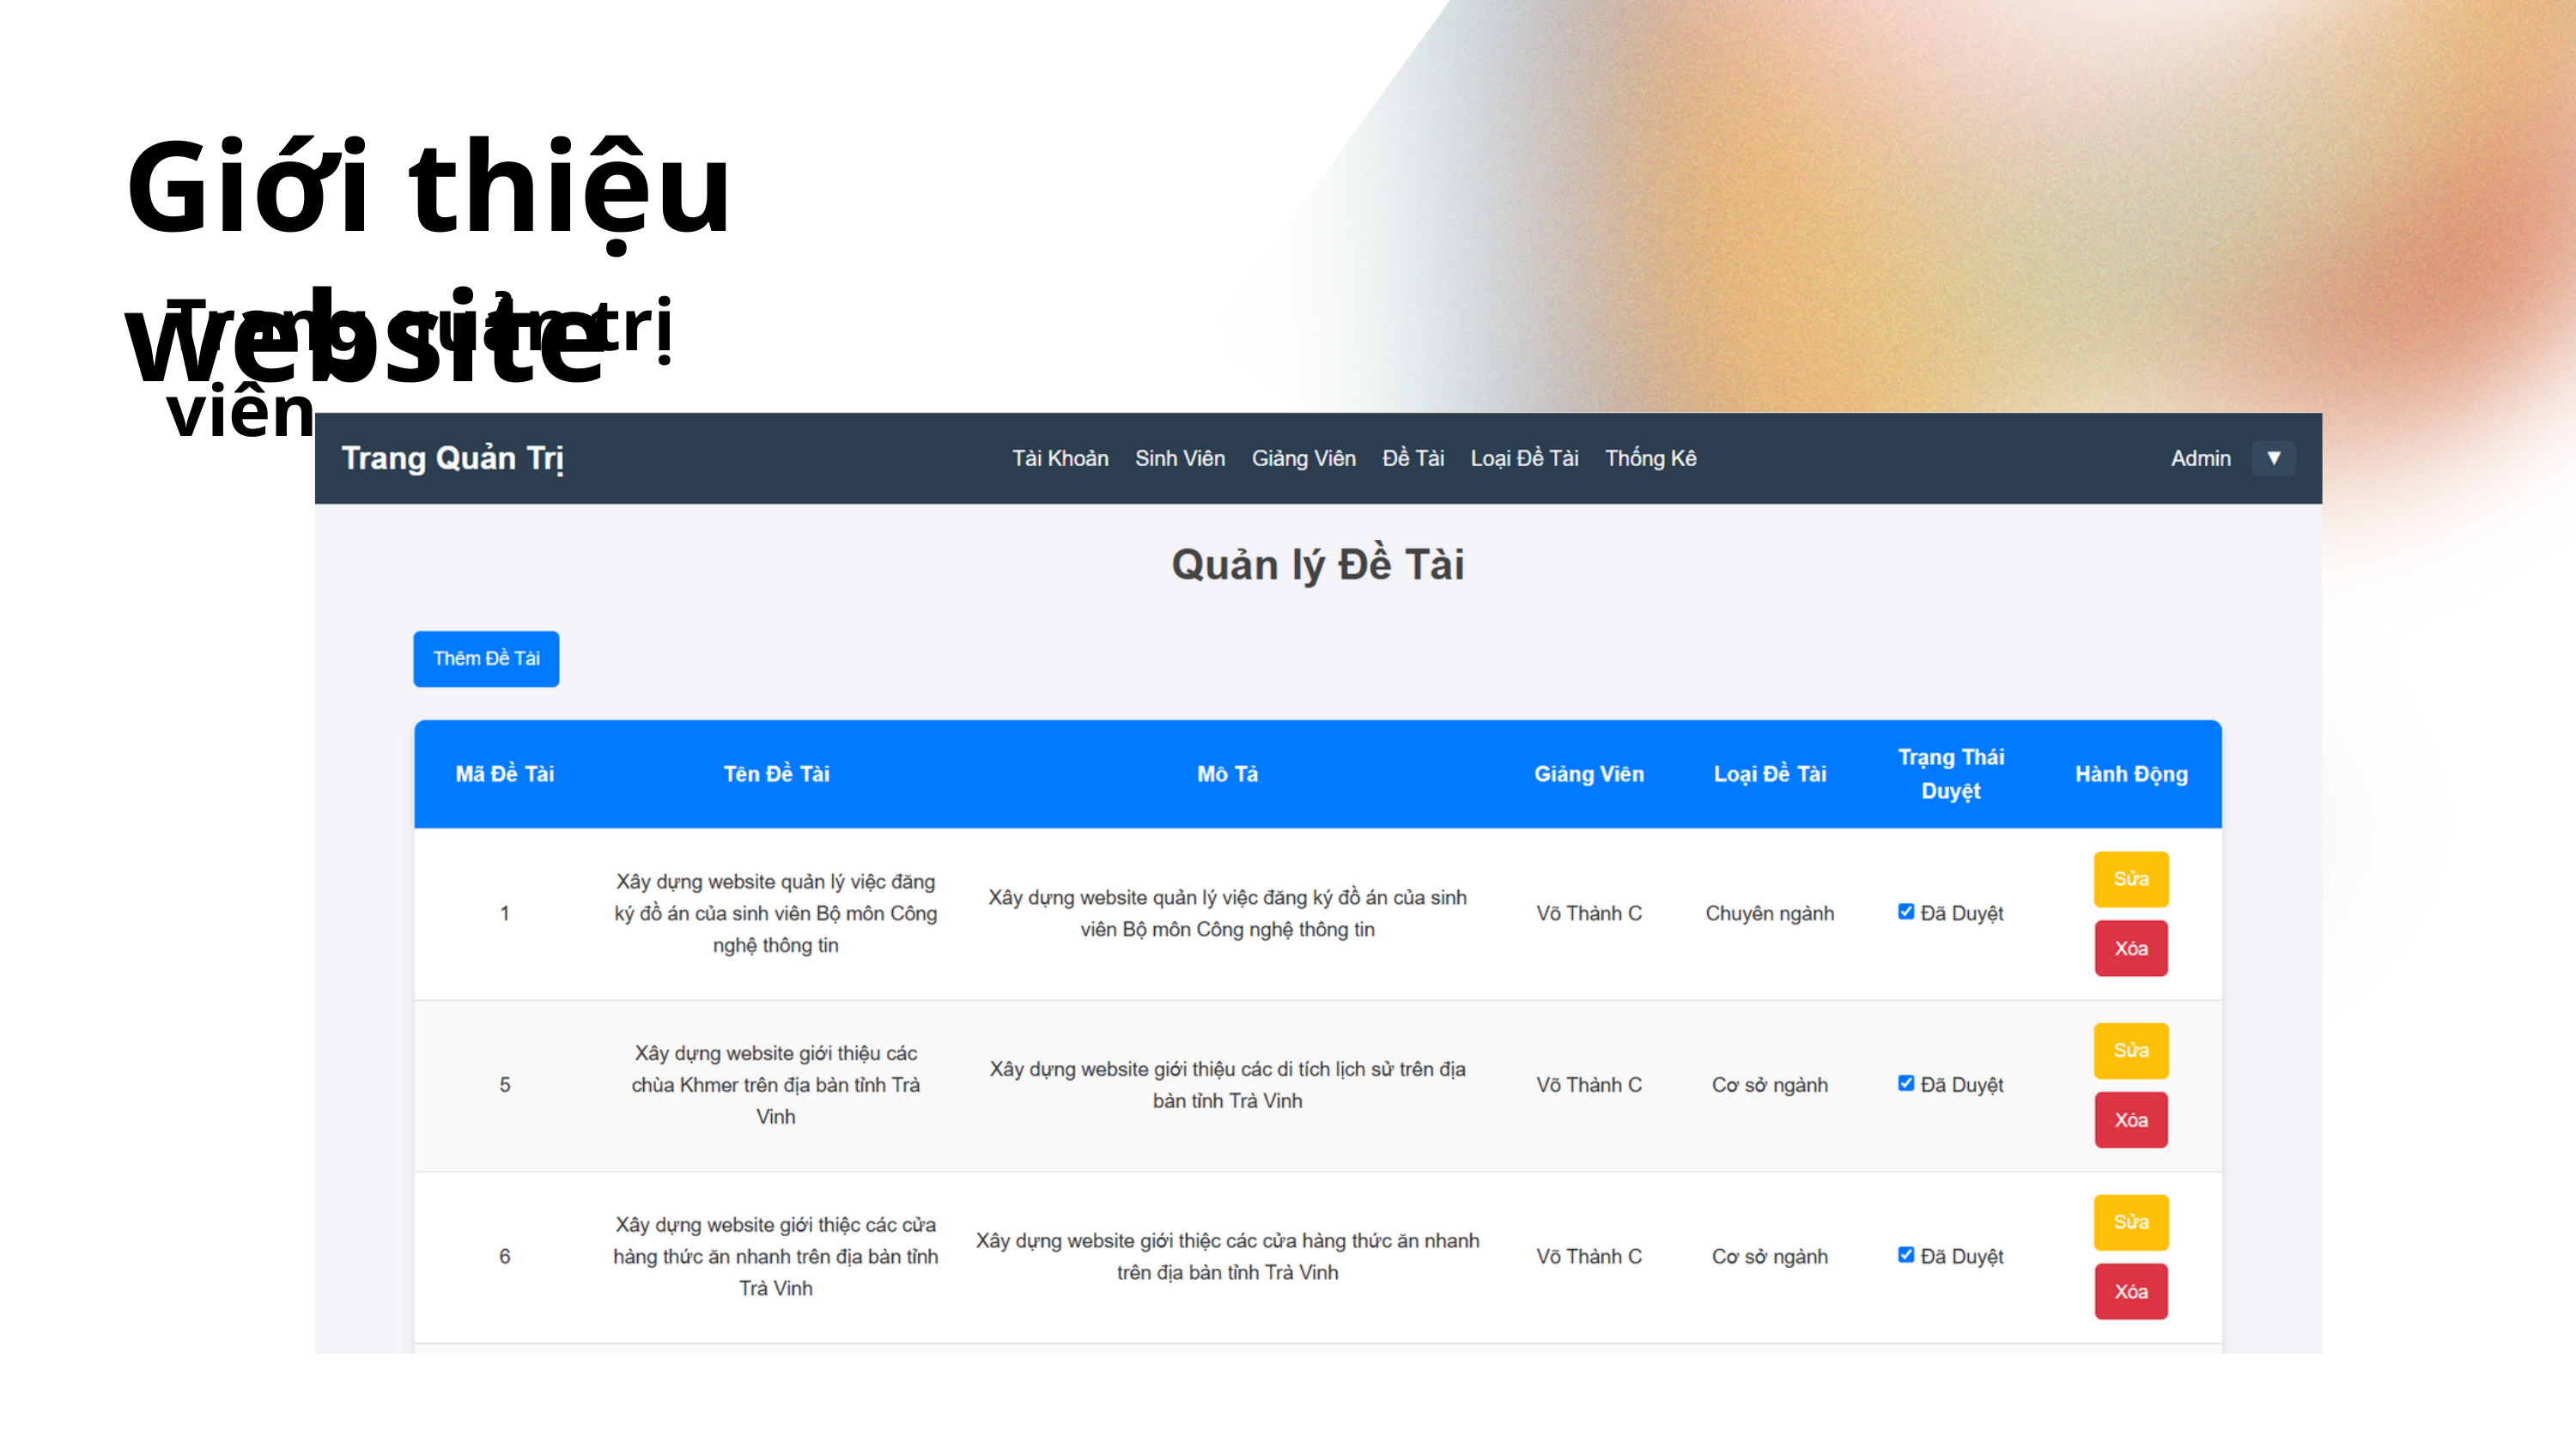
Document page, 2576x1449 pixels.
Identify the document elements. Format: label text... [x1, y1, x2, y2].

text_box [1203, 0, 2576, 1180]
text_box Giới thiệu website [123, 106, 1182, 407]
text_box [314, 412, 2323, 1354]
text_box Trang quản trị viên [166, 279, 776, 452]
